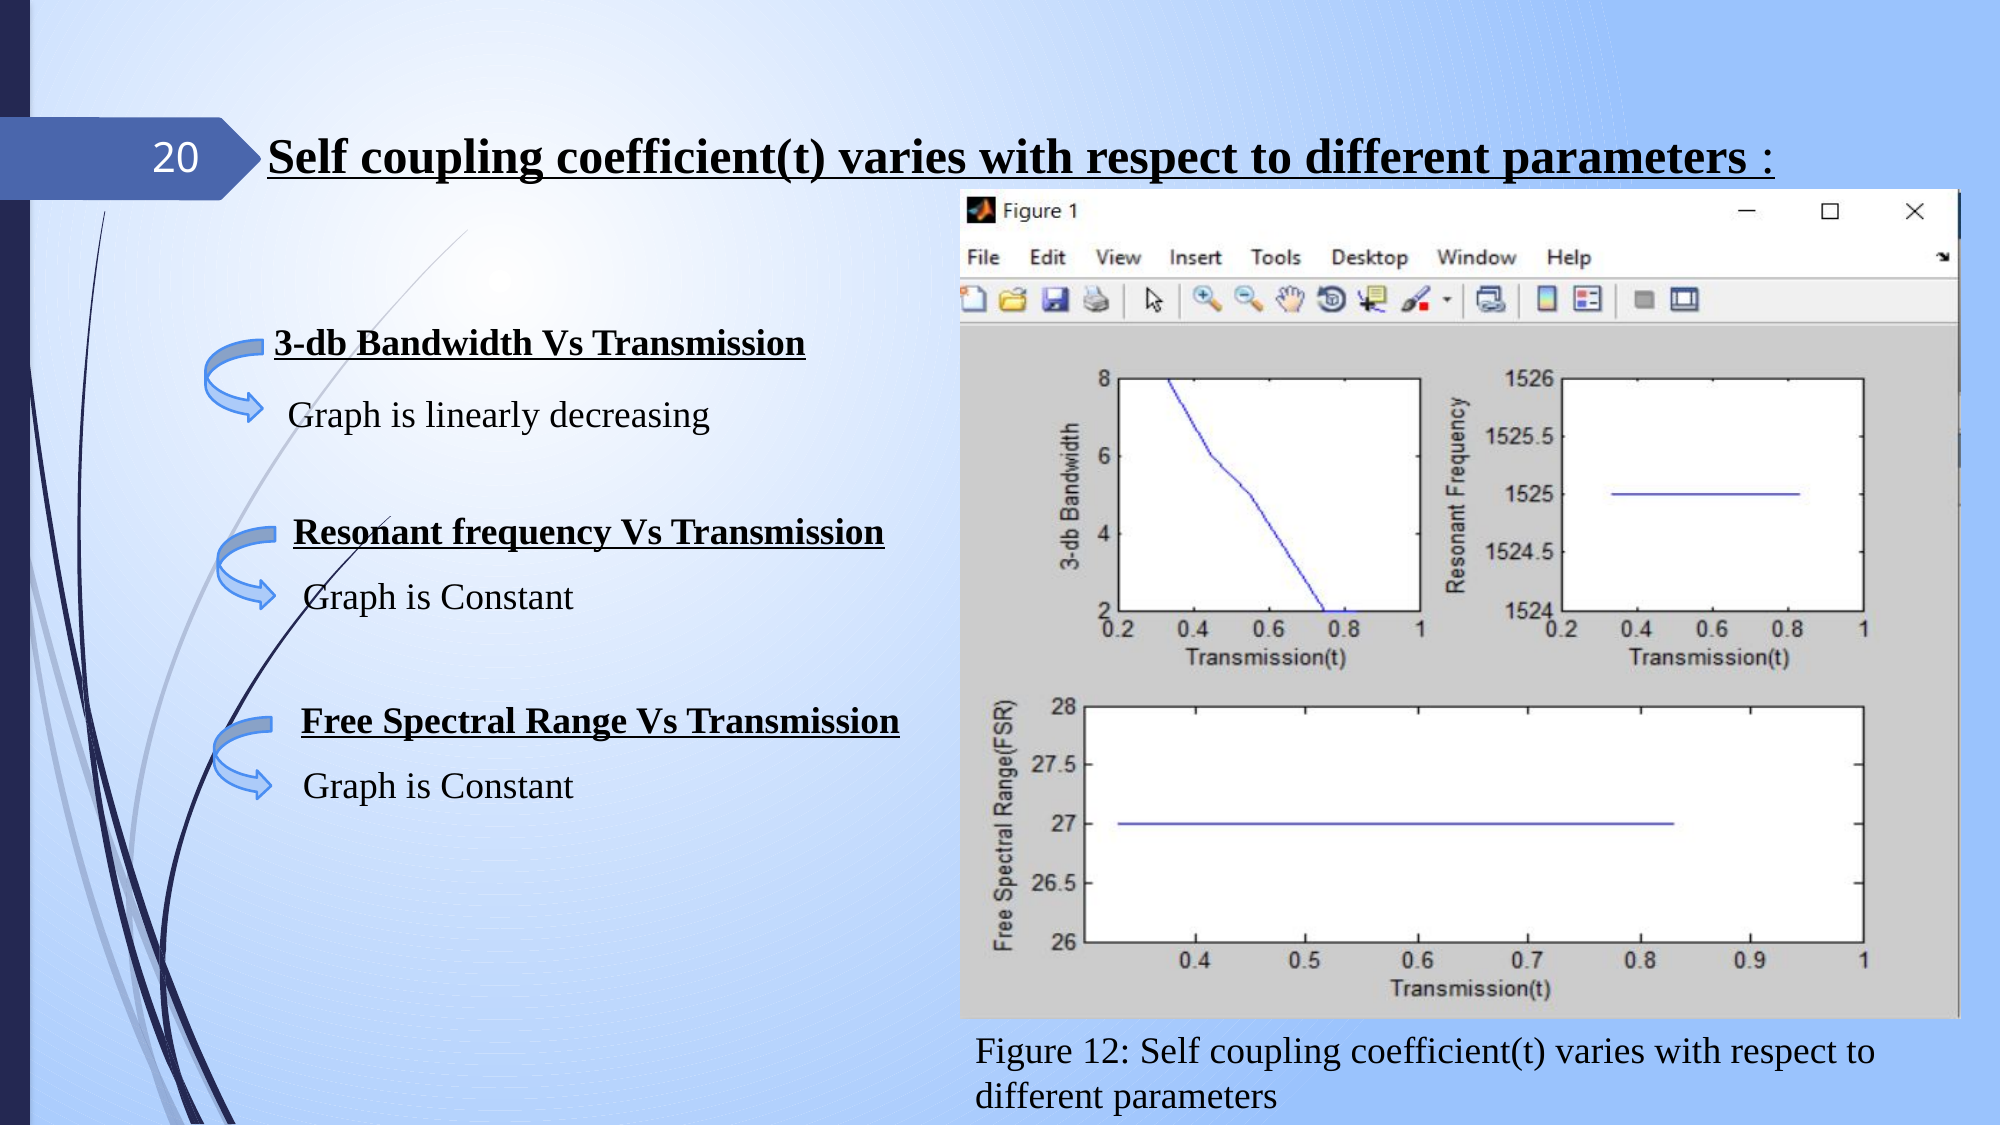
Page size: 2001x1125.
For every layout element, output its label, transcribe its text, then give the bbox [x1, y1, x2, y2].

slide_number 20 [87, 129, 216, 190]
text_box Figure 12: Self coupling coefficient(t) varies with respect to different parameters [960, 1018, 1980, 1124]
text_box Self coupling coefficient(t) varies with respect to different parameters : [12, 115, 1980, 191]
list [959, 188, 1961, 1019]
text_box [205, 310, 919, 815]
